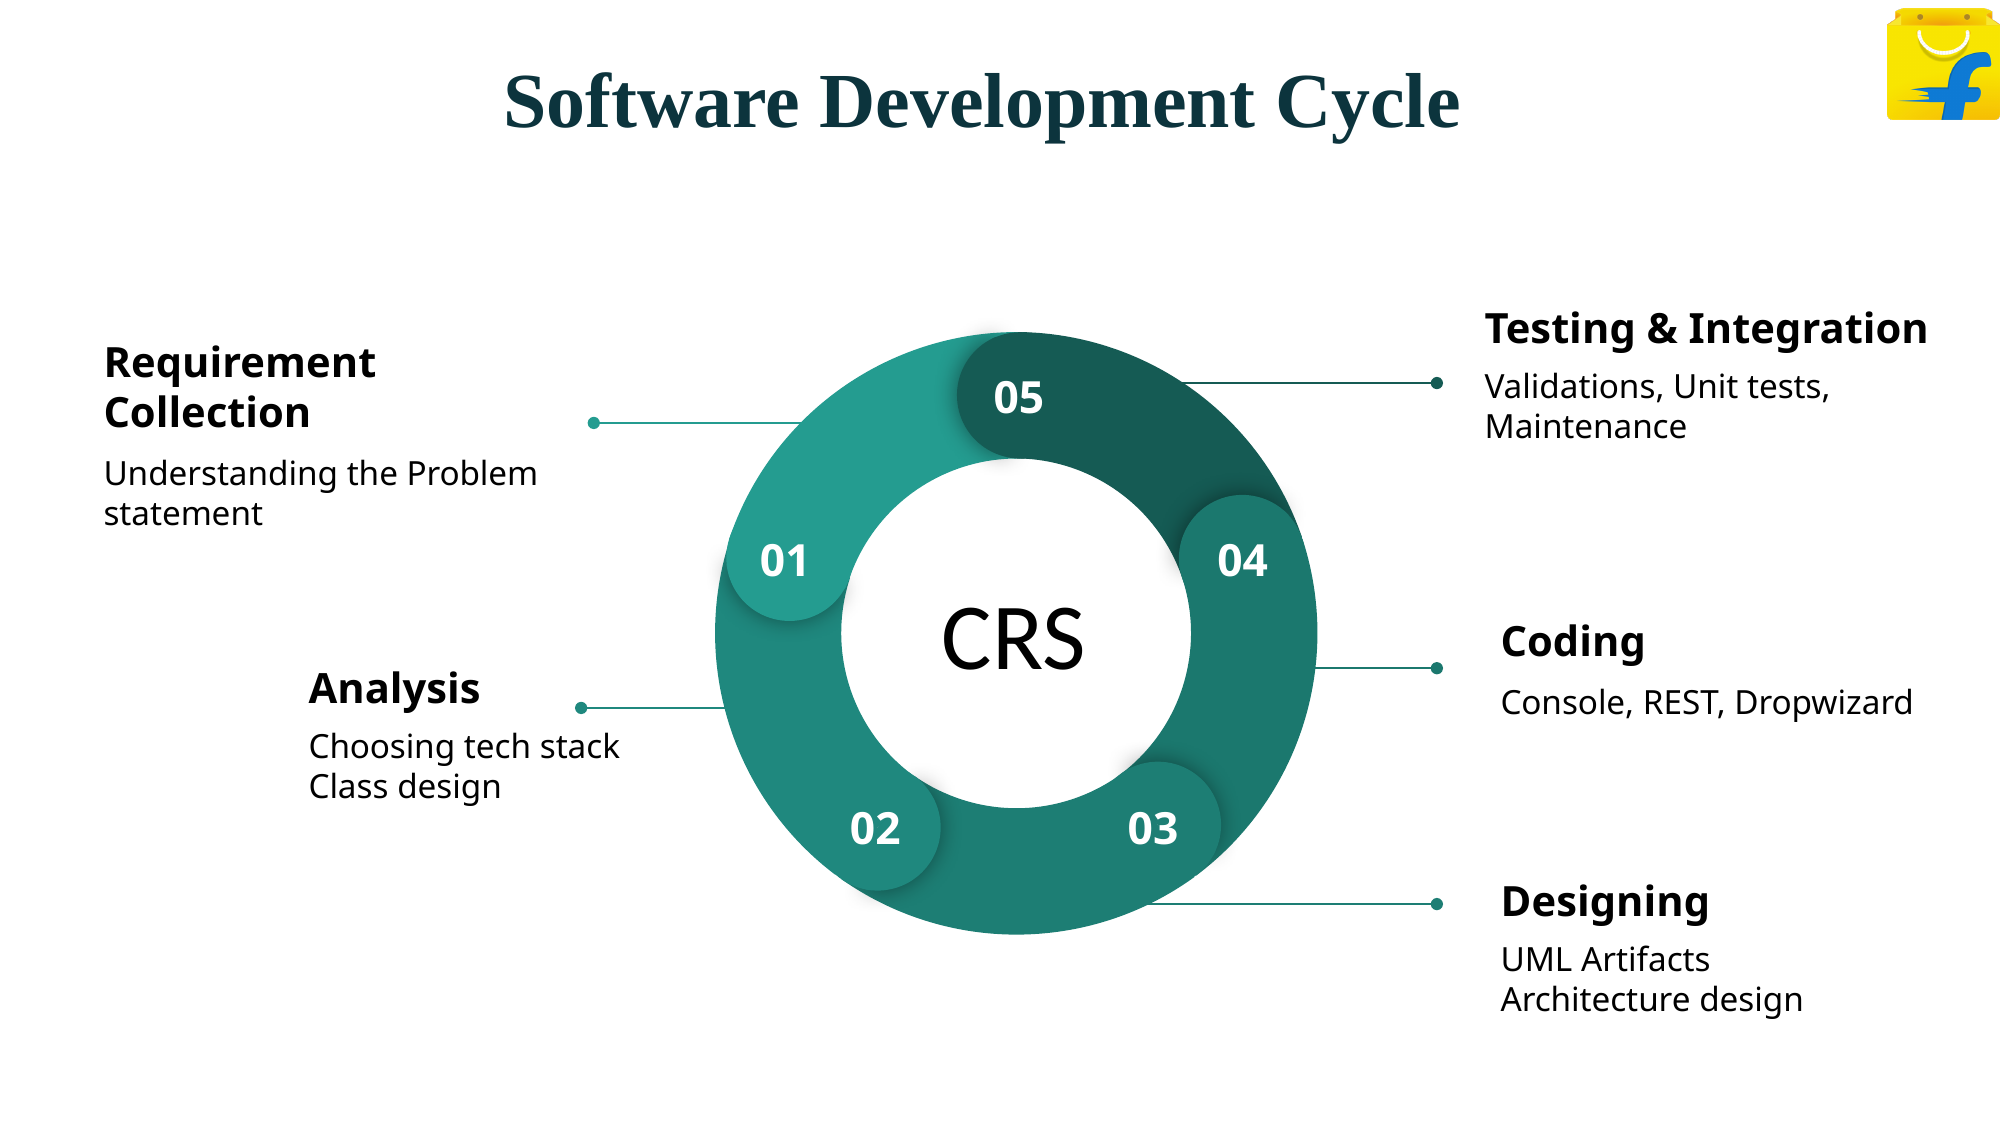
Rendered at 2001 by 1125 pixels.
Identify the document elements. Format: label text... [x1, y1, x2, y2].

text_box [1443, 204, 1998, 407]
picture [1887, 8, 2000, 120]
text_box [83, 332, 584, 536]
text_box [288, 637, 584, 840]
text_box Software Development Cycle [268, 29, 1697, 164]
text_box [584, 204, 1443, 1061]
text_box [1443, 567, 2000, 770]
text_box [1034, 880, 1846, 1083]
